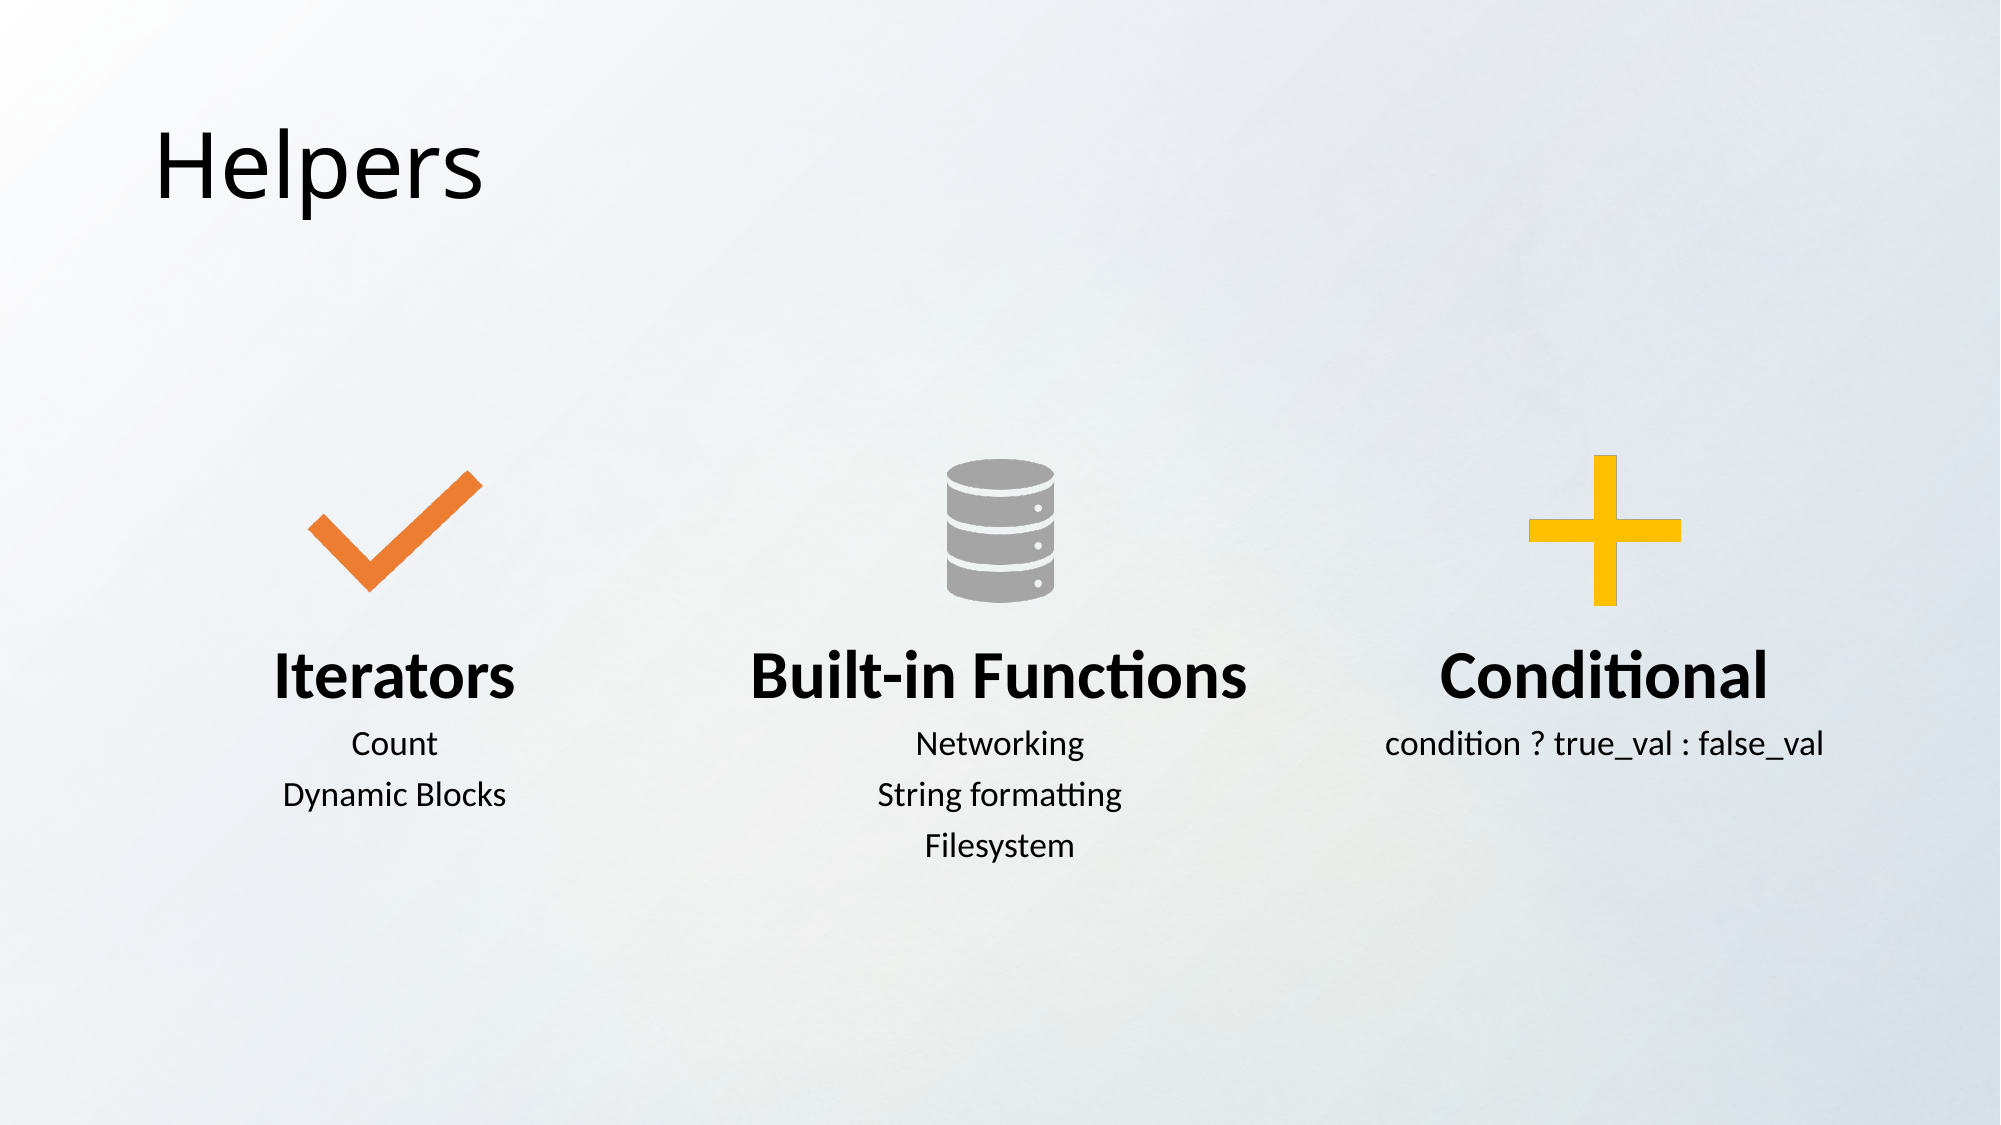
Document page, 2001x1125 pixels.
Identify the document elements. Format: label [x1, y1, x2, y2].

text_box [137, 299, 1863, 1014]
picture [0, 0, 2000, 1125]
